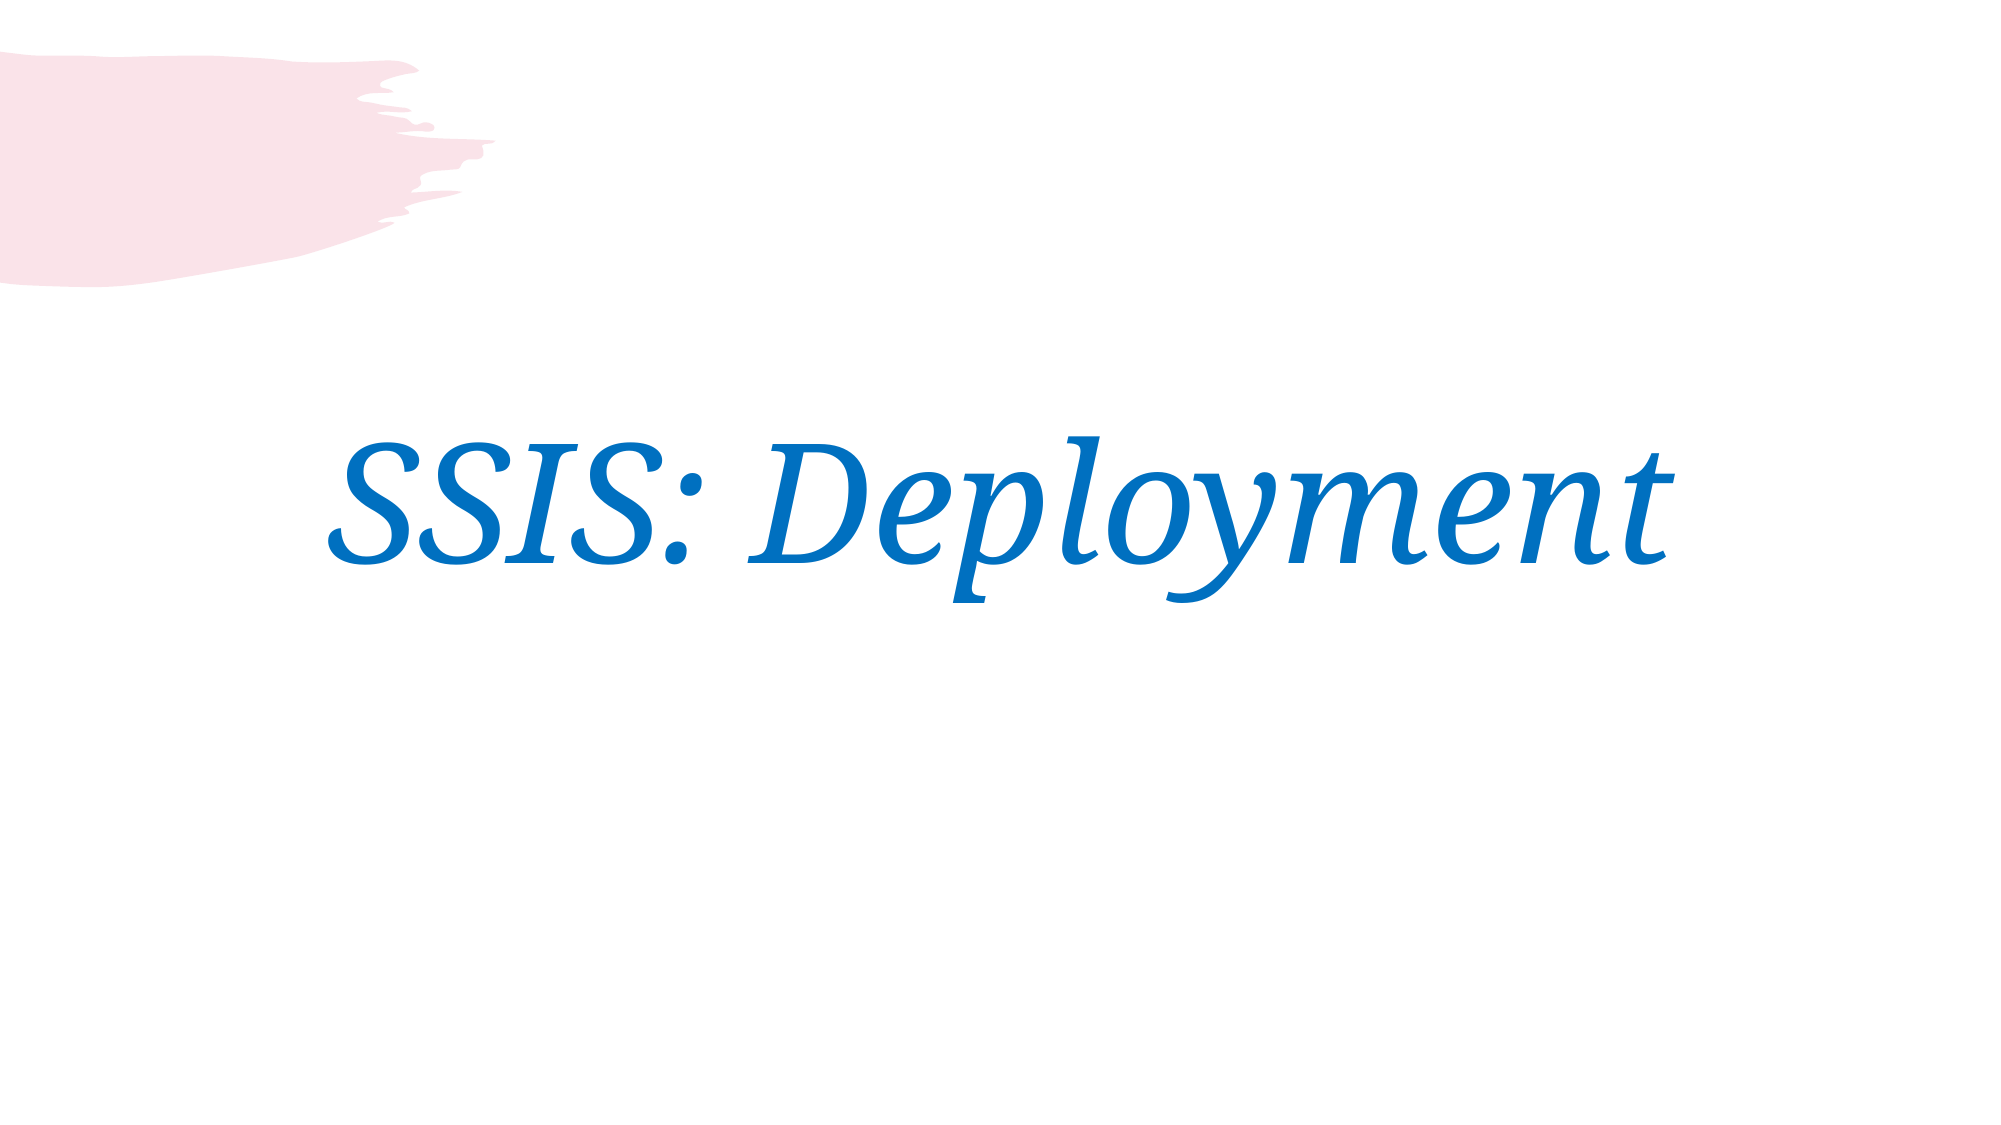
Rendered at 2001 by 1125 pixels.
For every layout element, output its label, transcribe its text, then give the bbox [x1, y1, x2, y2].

title SSIS: Deployment [160, 401, 1886, 619]
